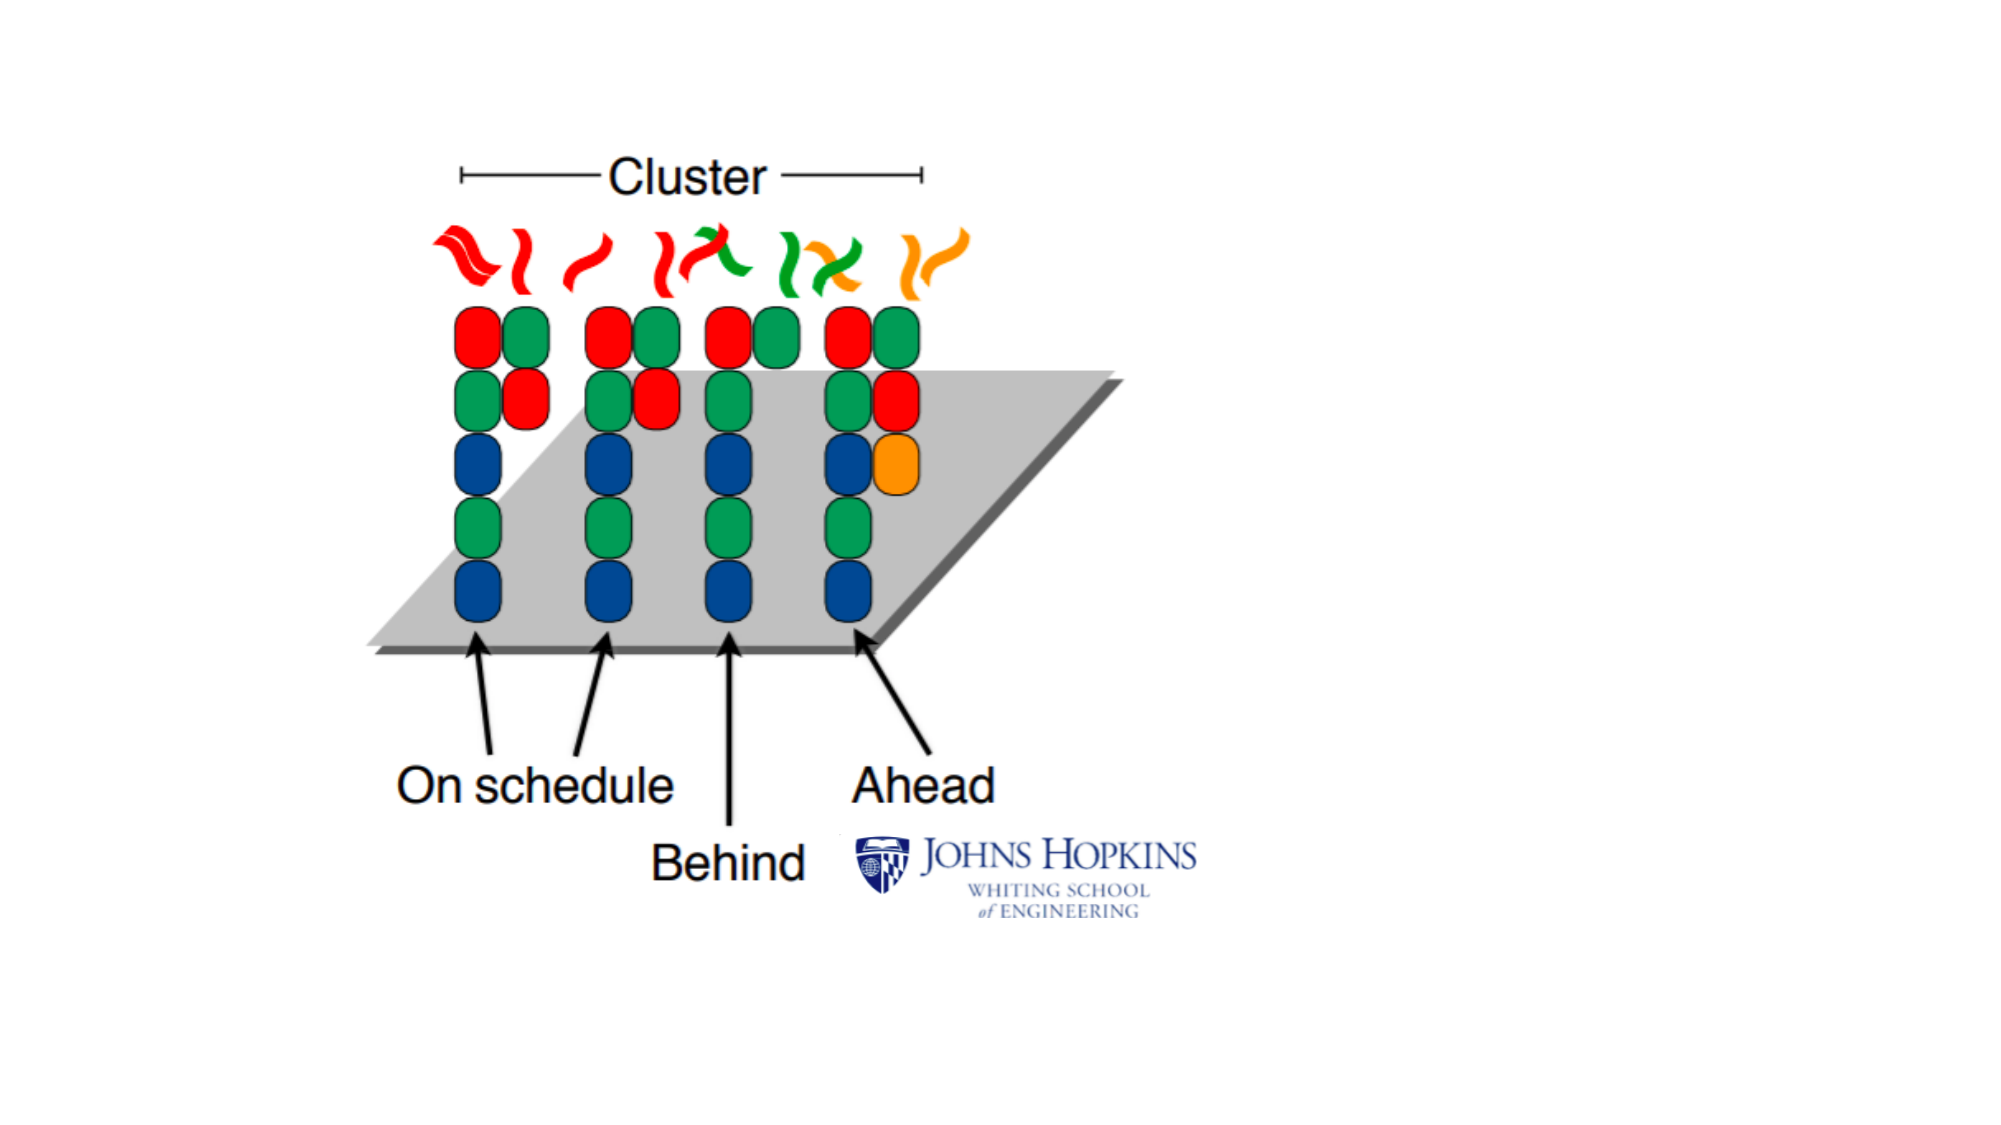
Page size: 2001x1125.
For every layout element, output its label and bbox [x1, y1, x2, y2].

picture [354, 154, 1215, 918]
